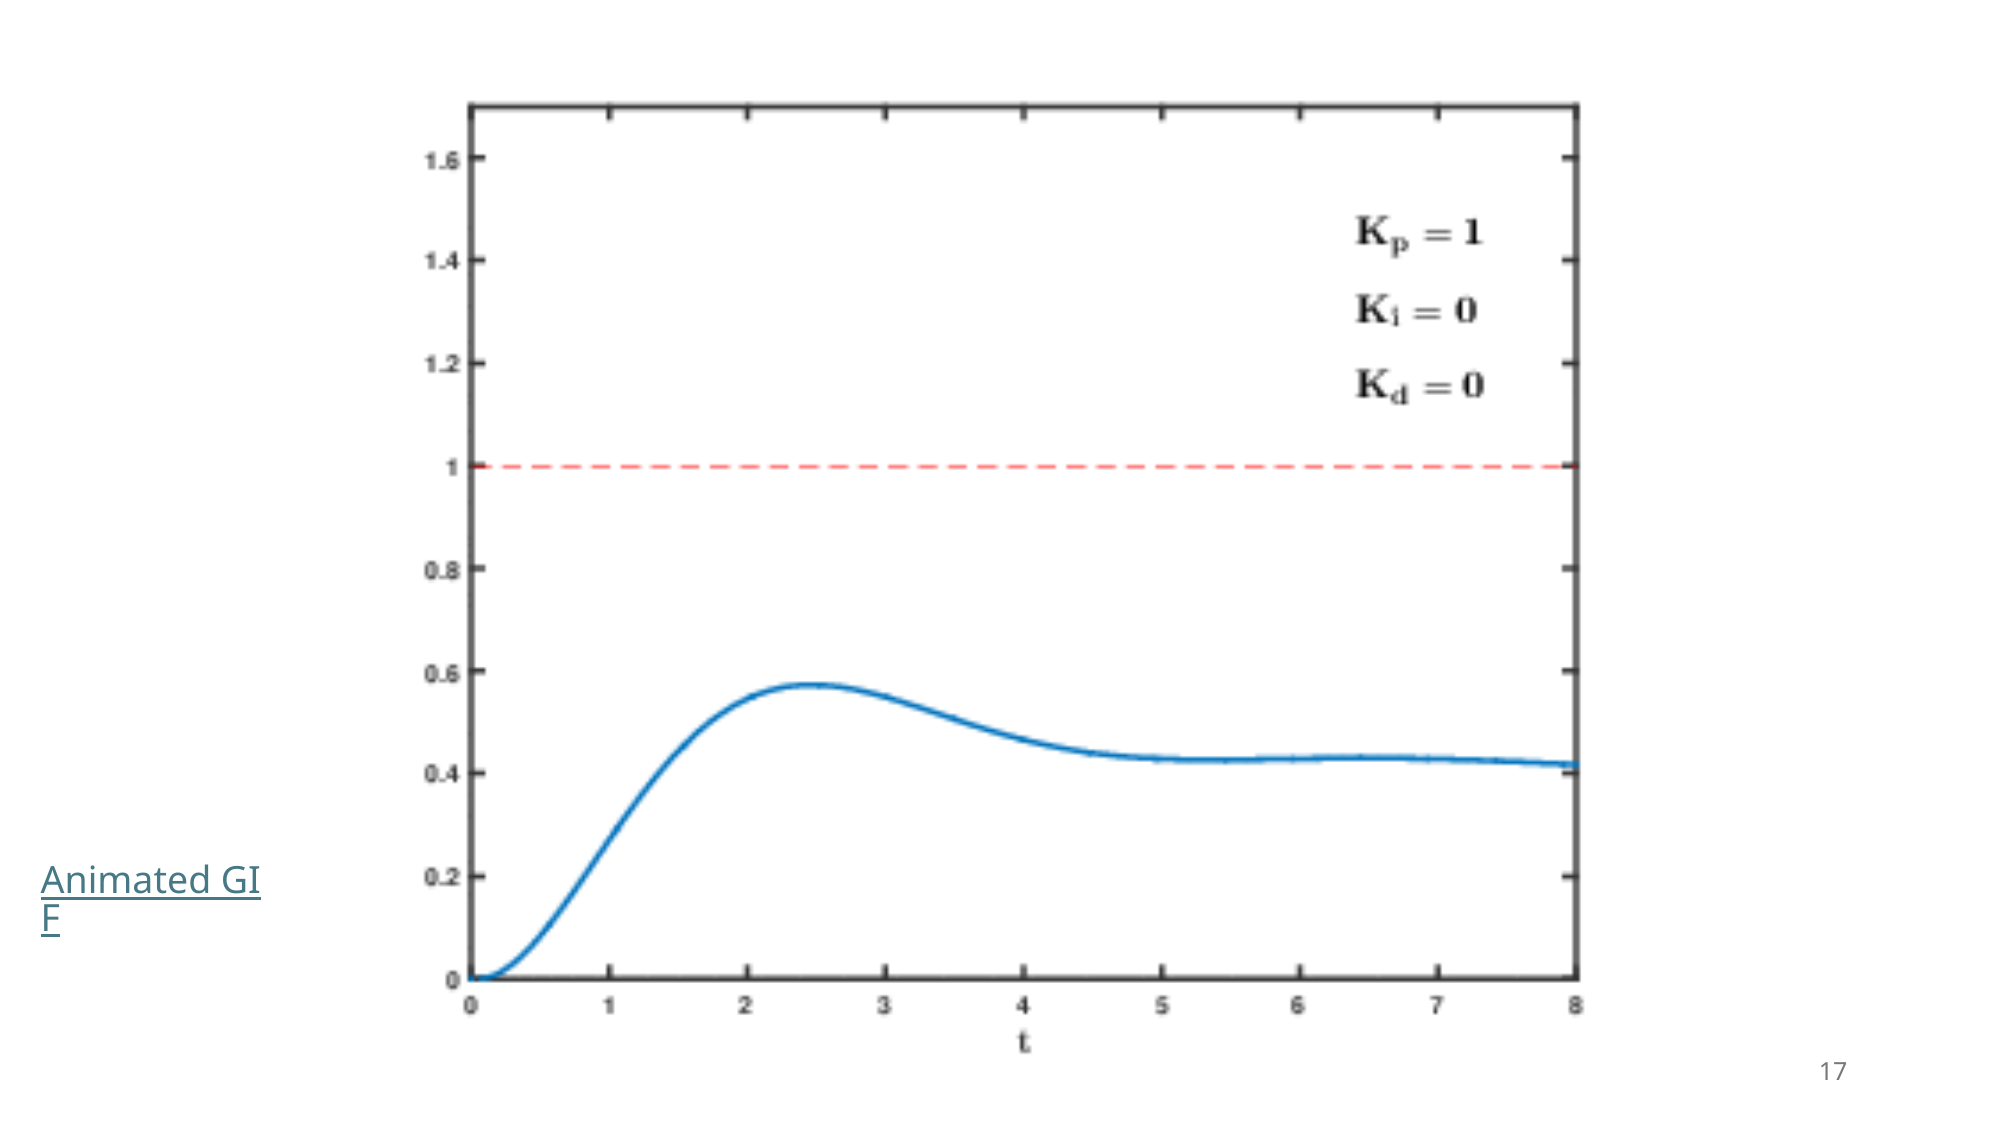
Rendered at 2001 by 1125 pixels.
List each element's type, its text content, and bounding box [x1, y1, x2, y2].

picture [287, 27, 1713, 1098]
text_box Animated GIF [25, 849, 287, 915]
slide_number 17 [1412, 1042, 1863, 1103]
